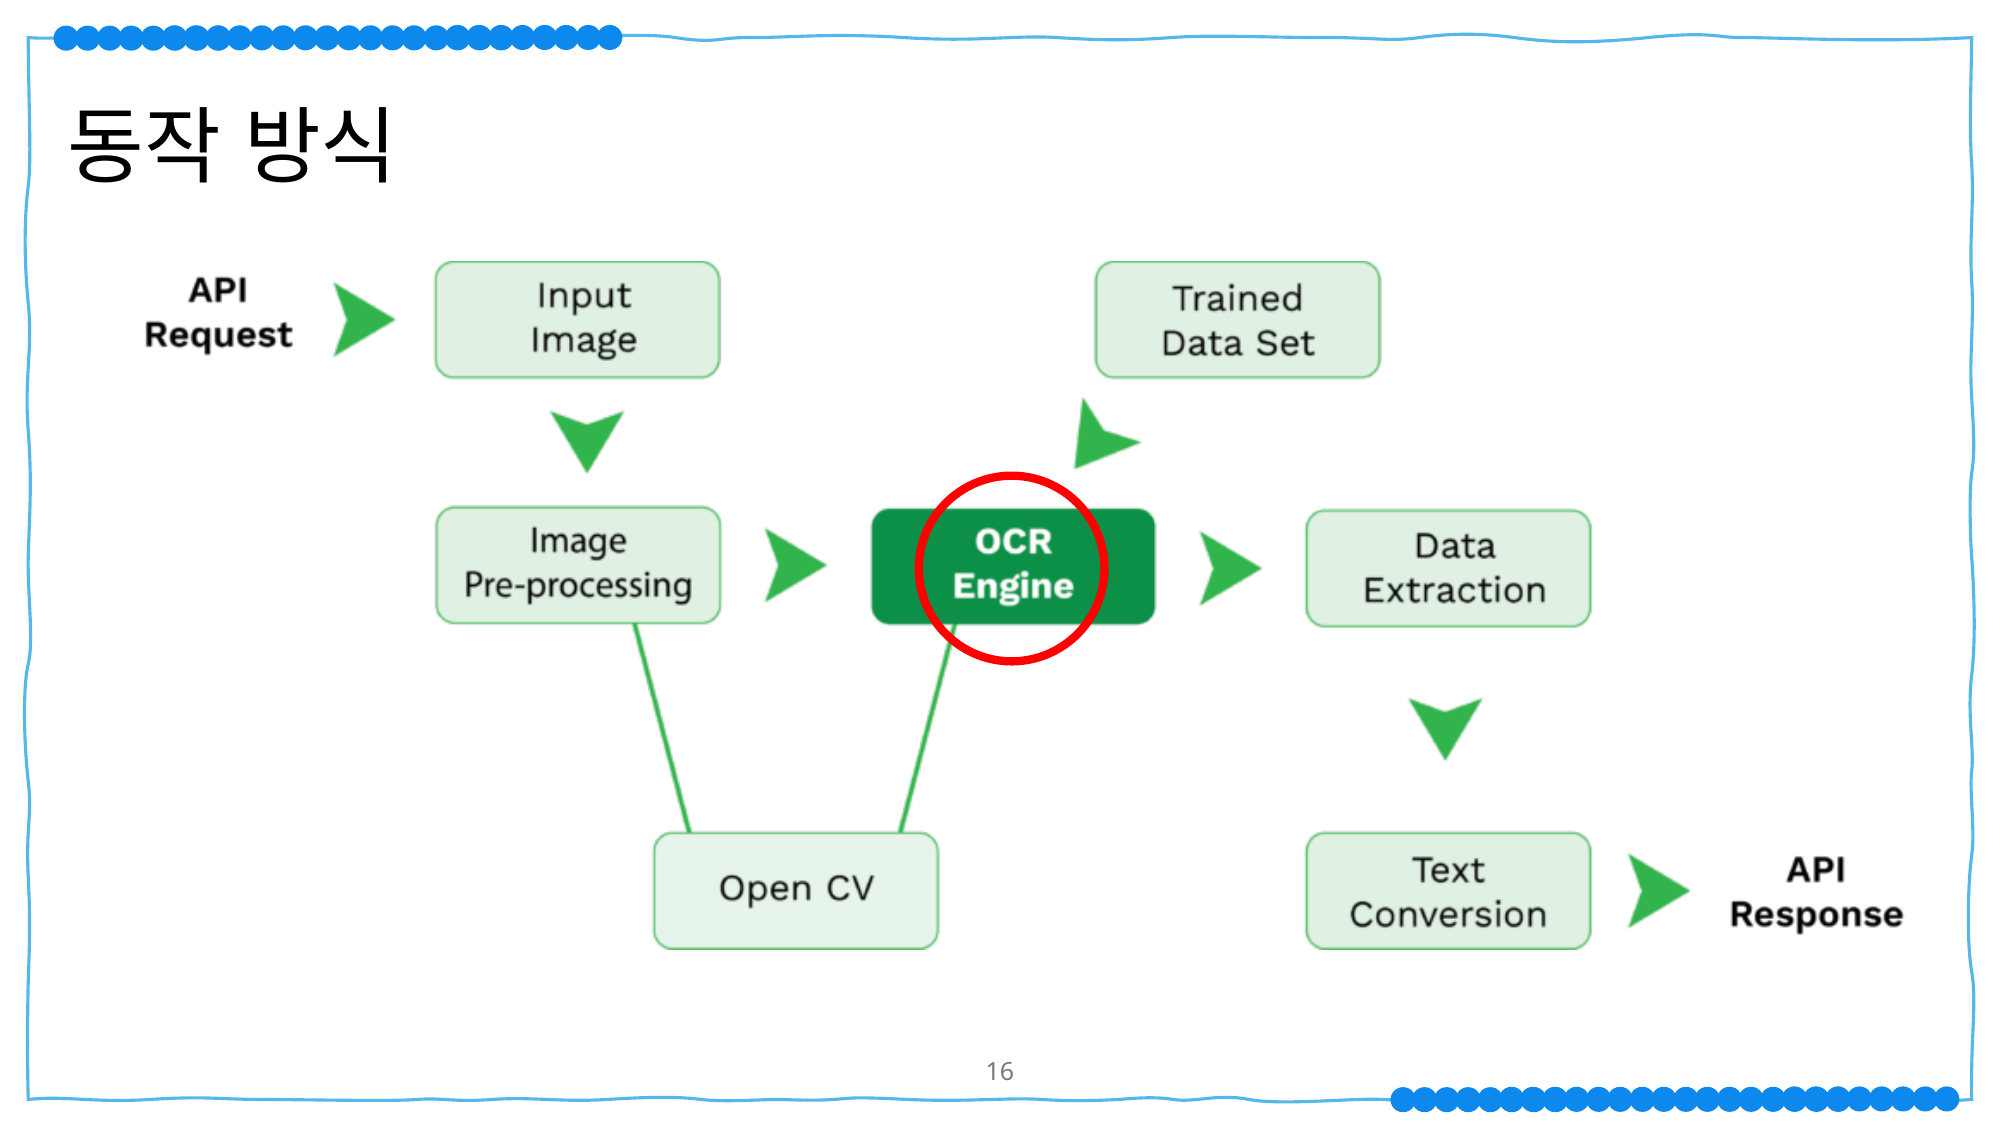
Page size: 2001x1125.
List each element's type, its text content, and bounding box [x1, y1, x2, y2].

text_box [22, 32, 1976, 1104]
slide_number 15 [1094, 1099, 1225, 1103]
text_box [53, 24, 623, 52]
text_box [1389, 1085, 1960, 1113]
picture [143, 261, 1906, 951]
